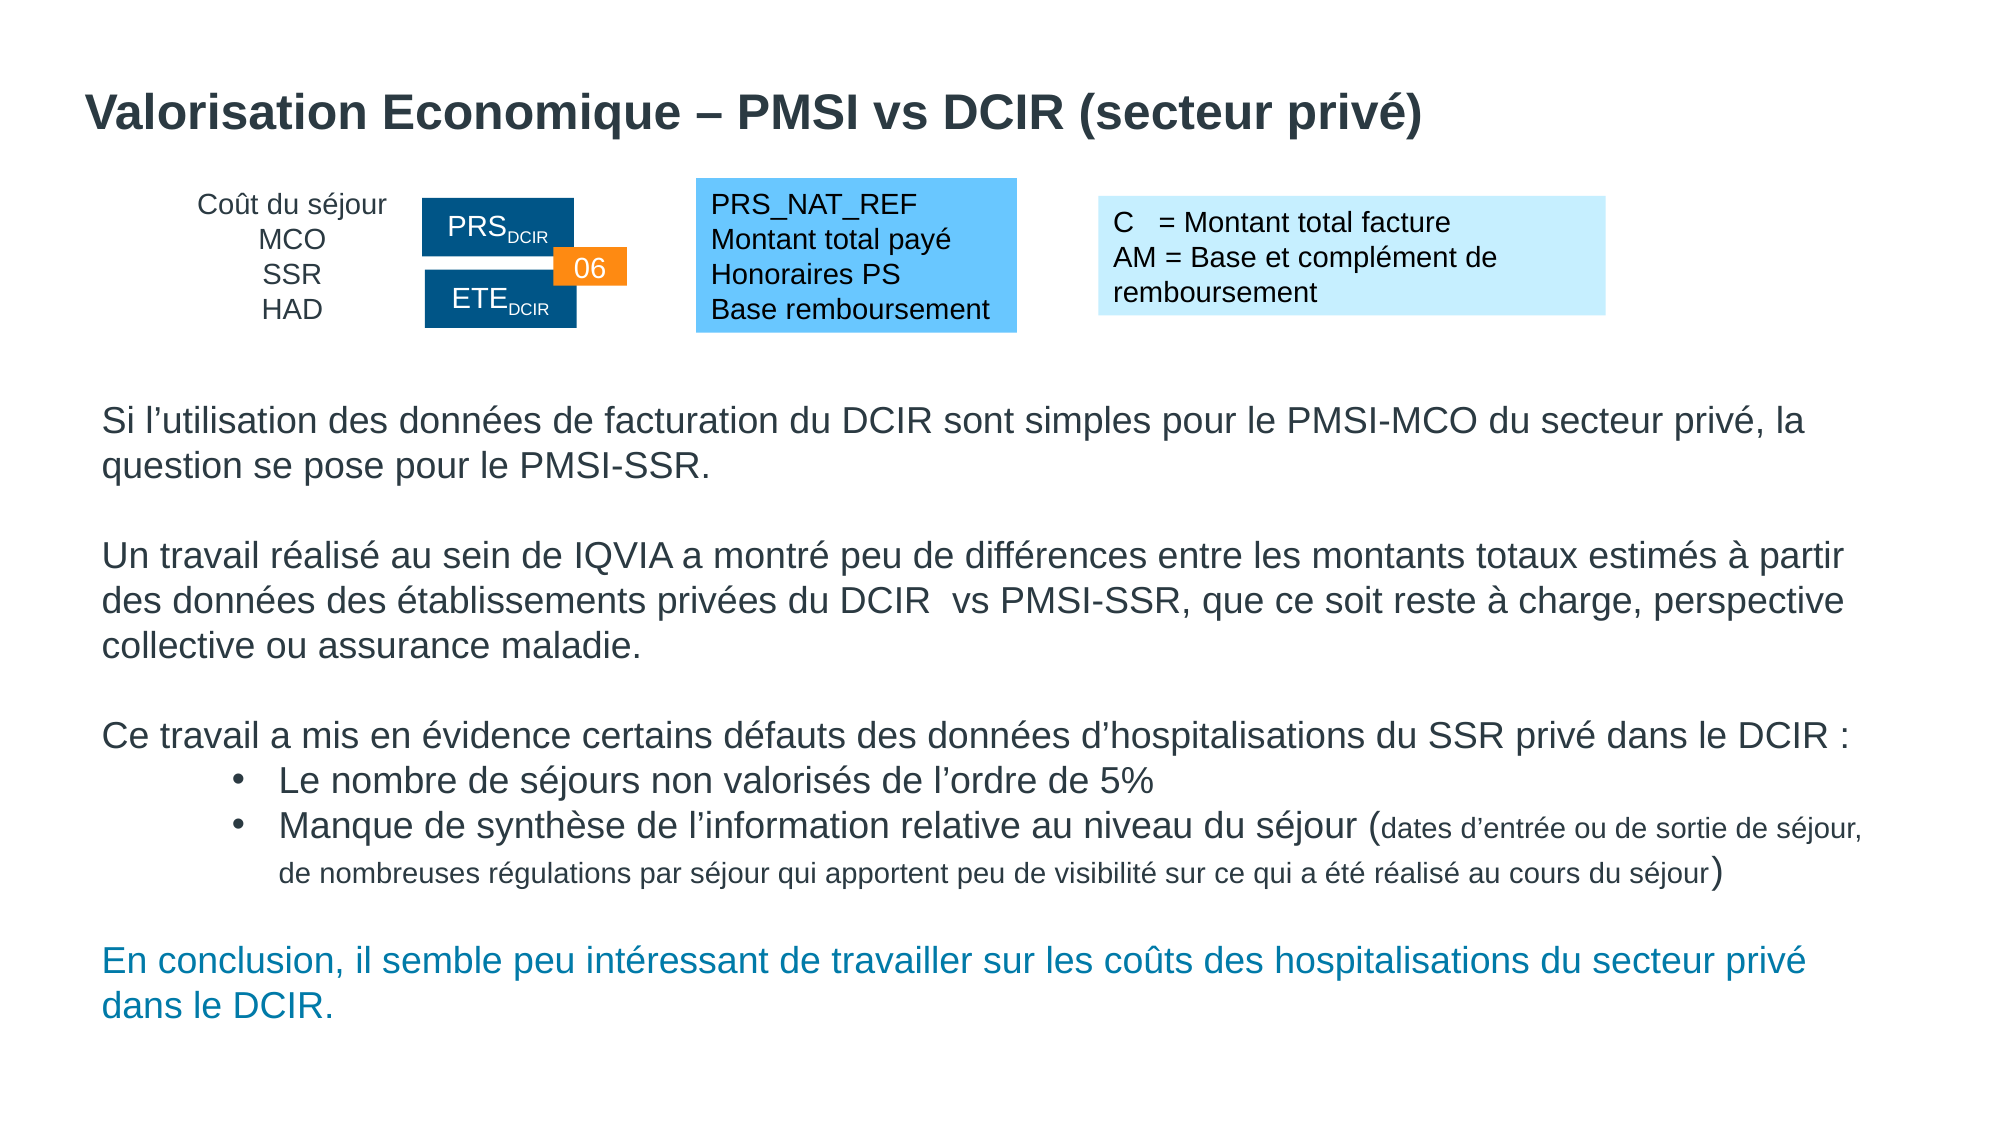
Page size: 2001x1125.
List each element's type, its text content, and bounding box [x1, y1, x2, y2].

text_box PRS_NAT_REF Montant total payé Honoraires PS Base remboursement [696, 178, 1017, 333]
text_box PRSDCIR [422, 197, 574, 257]
text_box Si l’utilisation des données de facturation du DCIR sont simples pour le PMSI-MCO du secteur privé, la question se pose pour le PMSI-SSR. Un travail réalisé au sein de IQVIA a montré peu de différences entre les montants totaux estimés à partir des données des établissements privées du DCIR vs PMSI-SSR, que ce soit reste à charge, perspective collective ou assurance maladie. Ce travail a mis en évidence certains défauts des données d’hospitalisations du SSR privé dans le DCIR : Le nombre de séjours non valorisés de l’ordre de 5% Manque de synthèse de l’information relative au niveau du séjour (dates d’entrée ou de sortie de séjour, de nombreuses régulations par séjour qui apportent peu de visibilité sur ce qui a été réalisé au cours du séjour) En conclusion, il semble peu intéressant de travailler sur les coûts des hospitalisations du secteur privé dans le DCIR. [86, 388, 1913, 1079]
title Valorisation Economique – PMSI vs DCIR (secteur privé) [69, 33, 1896, 148]
text_box C = Montant total facture AM = Base et complément de remboursement [1098, 195, 1606, 316]
text_box 06 [552, 246, 628, 287]
text_box ETEDCIR [424, 269, 577, 328]
text_box Coût du séjour MCO SSR HAD [168, 178, 417, 333]
